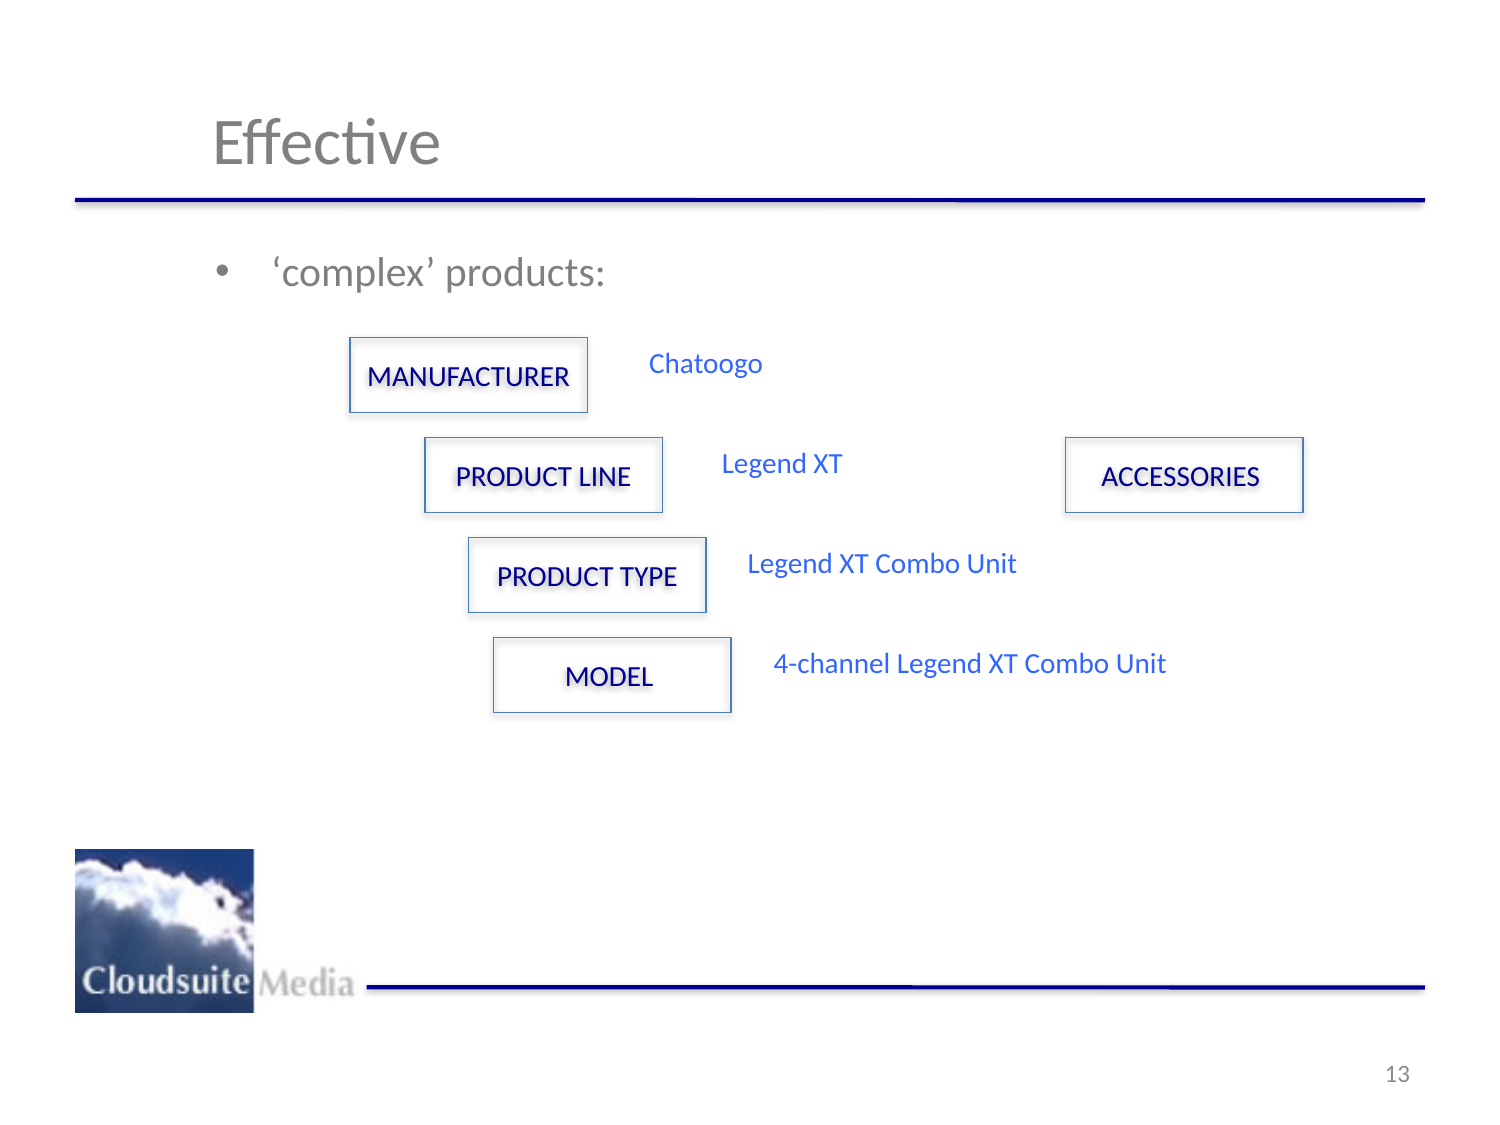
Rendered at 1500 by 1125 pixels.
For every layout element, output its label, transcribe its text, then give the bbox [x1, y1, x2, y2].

picture [75, 849, 367, 1013]
title Effective [62, 75, 1375, 200]
text_box MANUFACTURER [349, 337, 588, 413]
text_box Legend XT [707, 437, 859, 488]
text_box ‘complex’ products: [200, 237, 1375, 338]
text_box MODEL [493, 637, 732, 713]
text_box PRODUCT LINE [424, 437, 663, 513]
text_box Legend XT Combo Unit [732, 537, 1033, 588]
text_box PRODUCT TYPE [468, 537, 707, 613]
text_box ACCESSORIES [1065, 437, 1304, 513]
slide_number 13 [1074, 1042, 1425, 1103]
text_box 4-channel Legend XT Combo Unit [758, 637, 1182, 688]
text_box Chatoogo [634, 337, 778, 388]
